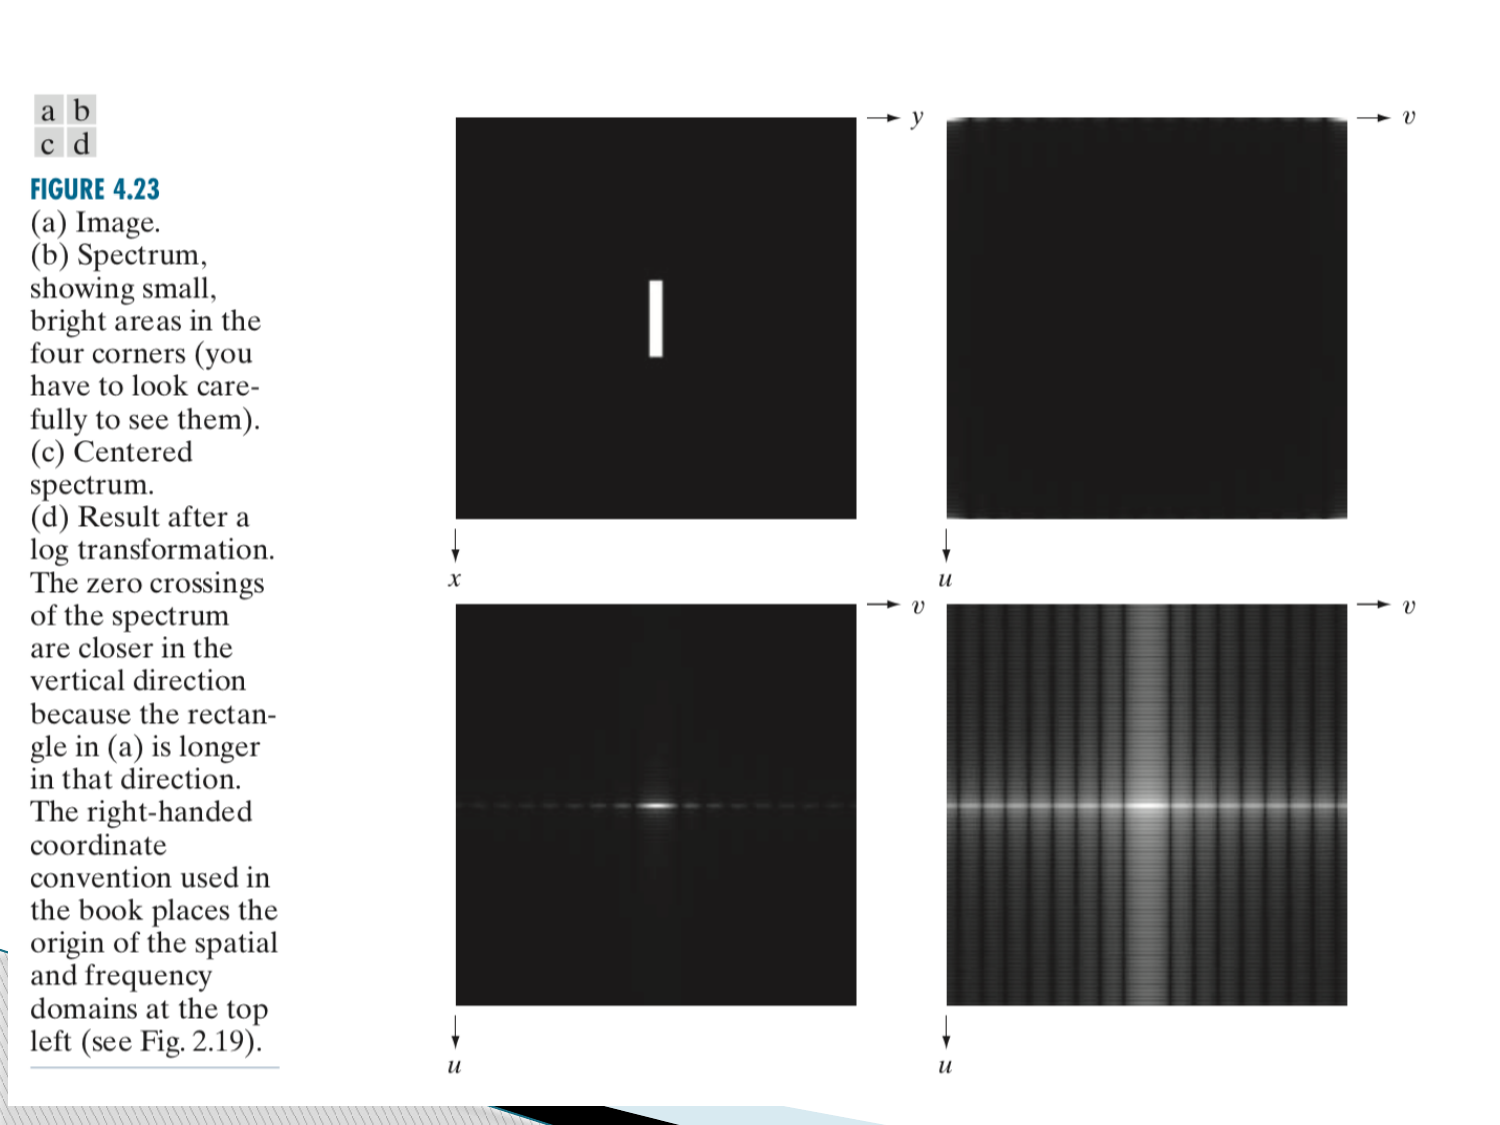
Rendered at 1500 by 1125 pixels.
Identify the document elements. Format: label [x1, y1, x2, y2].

list [8, 74, 1489, 1107]
